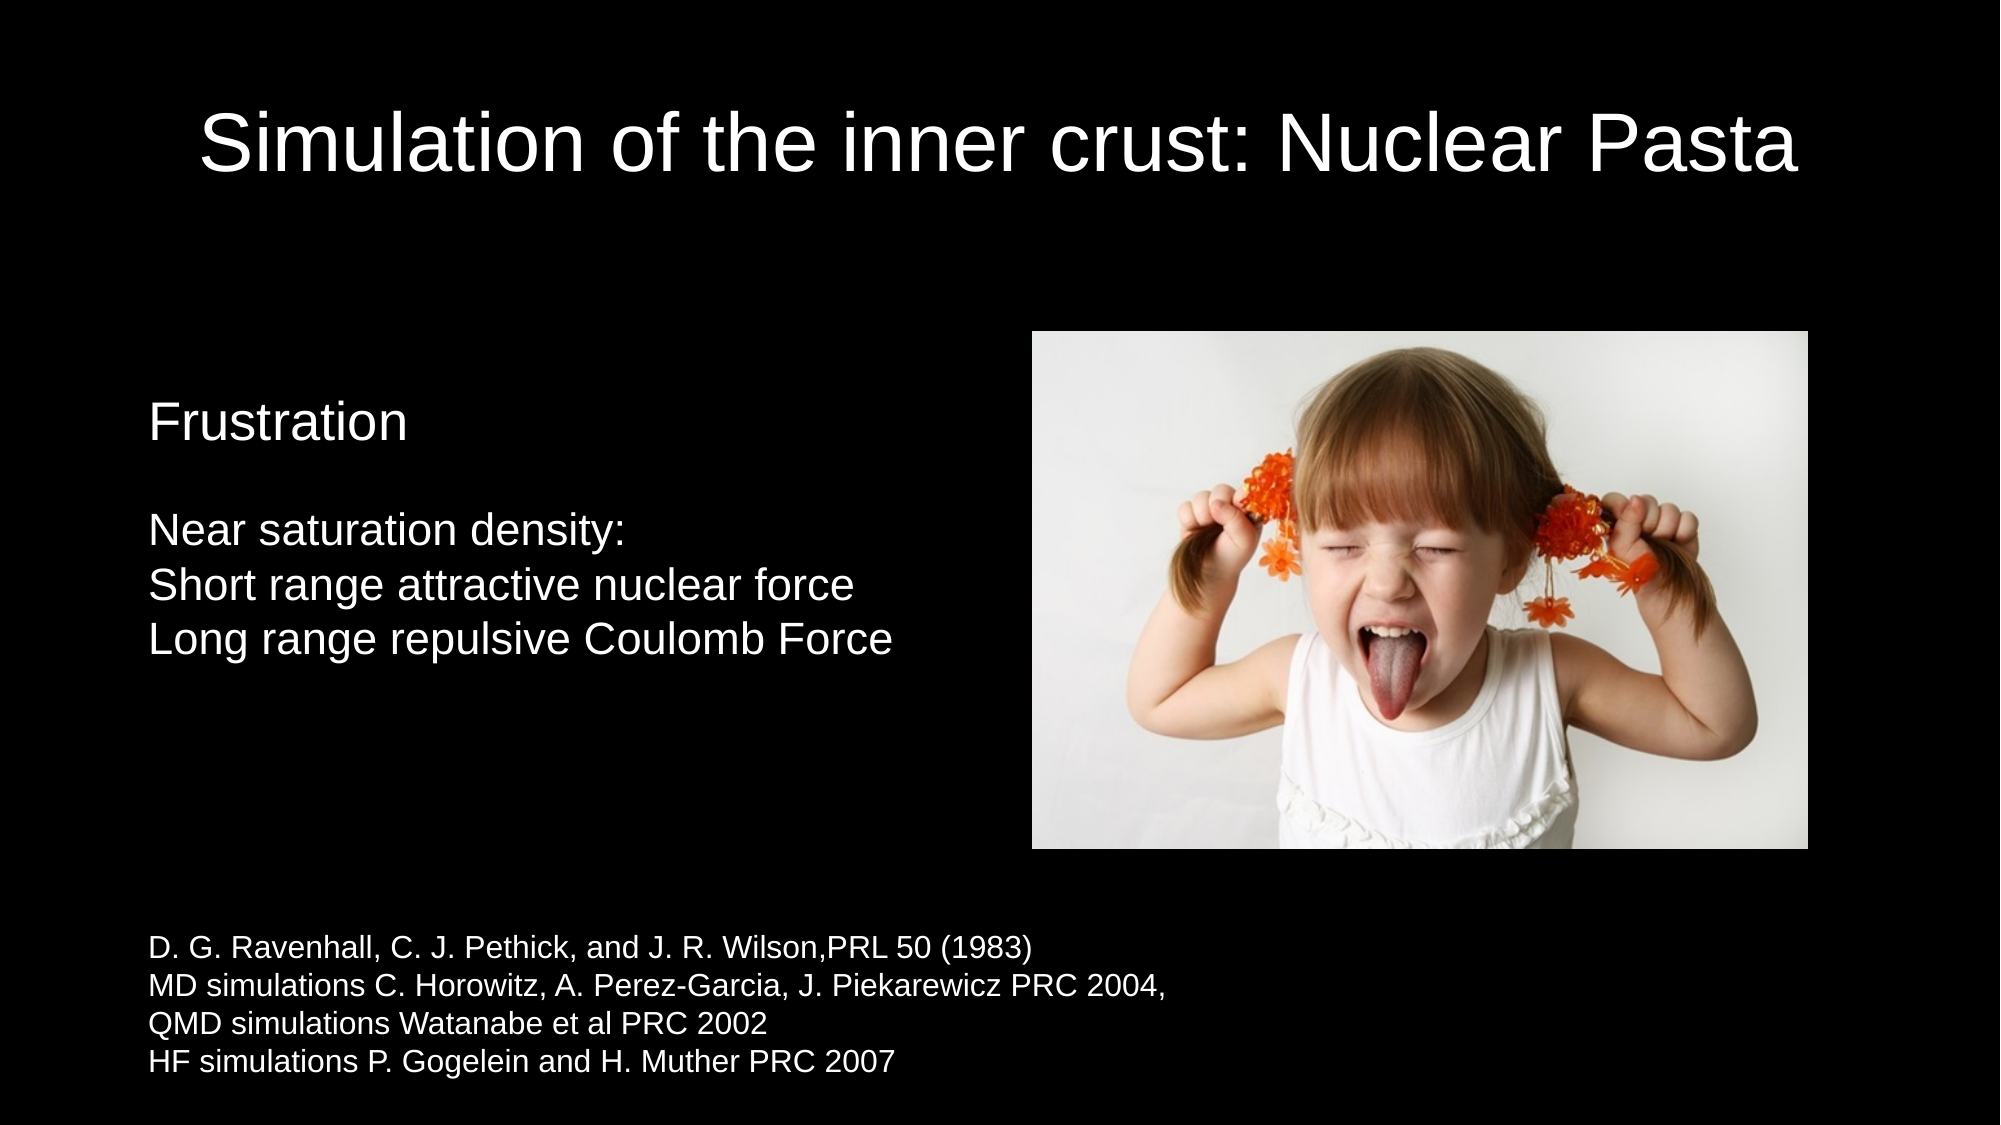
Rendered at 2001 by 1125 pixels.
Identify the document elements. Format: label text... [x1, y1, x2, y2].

picture [1032, 331, 1808, 849]
text_box Frustration Near saturation density: Short range attractive nuclear force Long range repulsive Coulomb Force [132, 378, 1000, 918]
text_box Simulation of the inner crust: Nuclear Pasta [189, 44, 1810, 233]
text_box D. G. Ravenhall, C. J. Pethick, and J. R. Wilson,PRL 50 (1983) MD simulations C. Horowitz, A. Perez-Garcia, J. Piekarewicz PRC 2004, QMD simulations Watanabe et al PRC 2002 HF simulations P. Gogelein and H. Muther PRC 2007 [131, 918, 1392, 1125]
